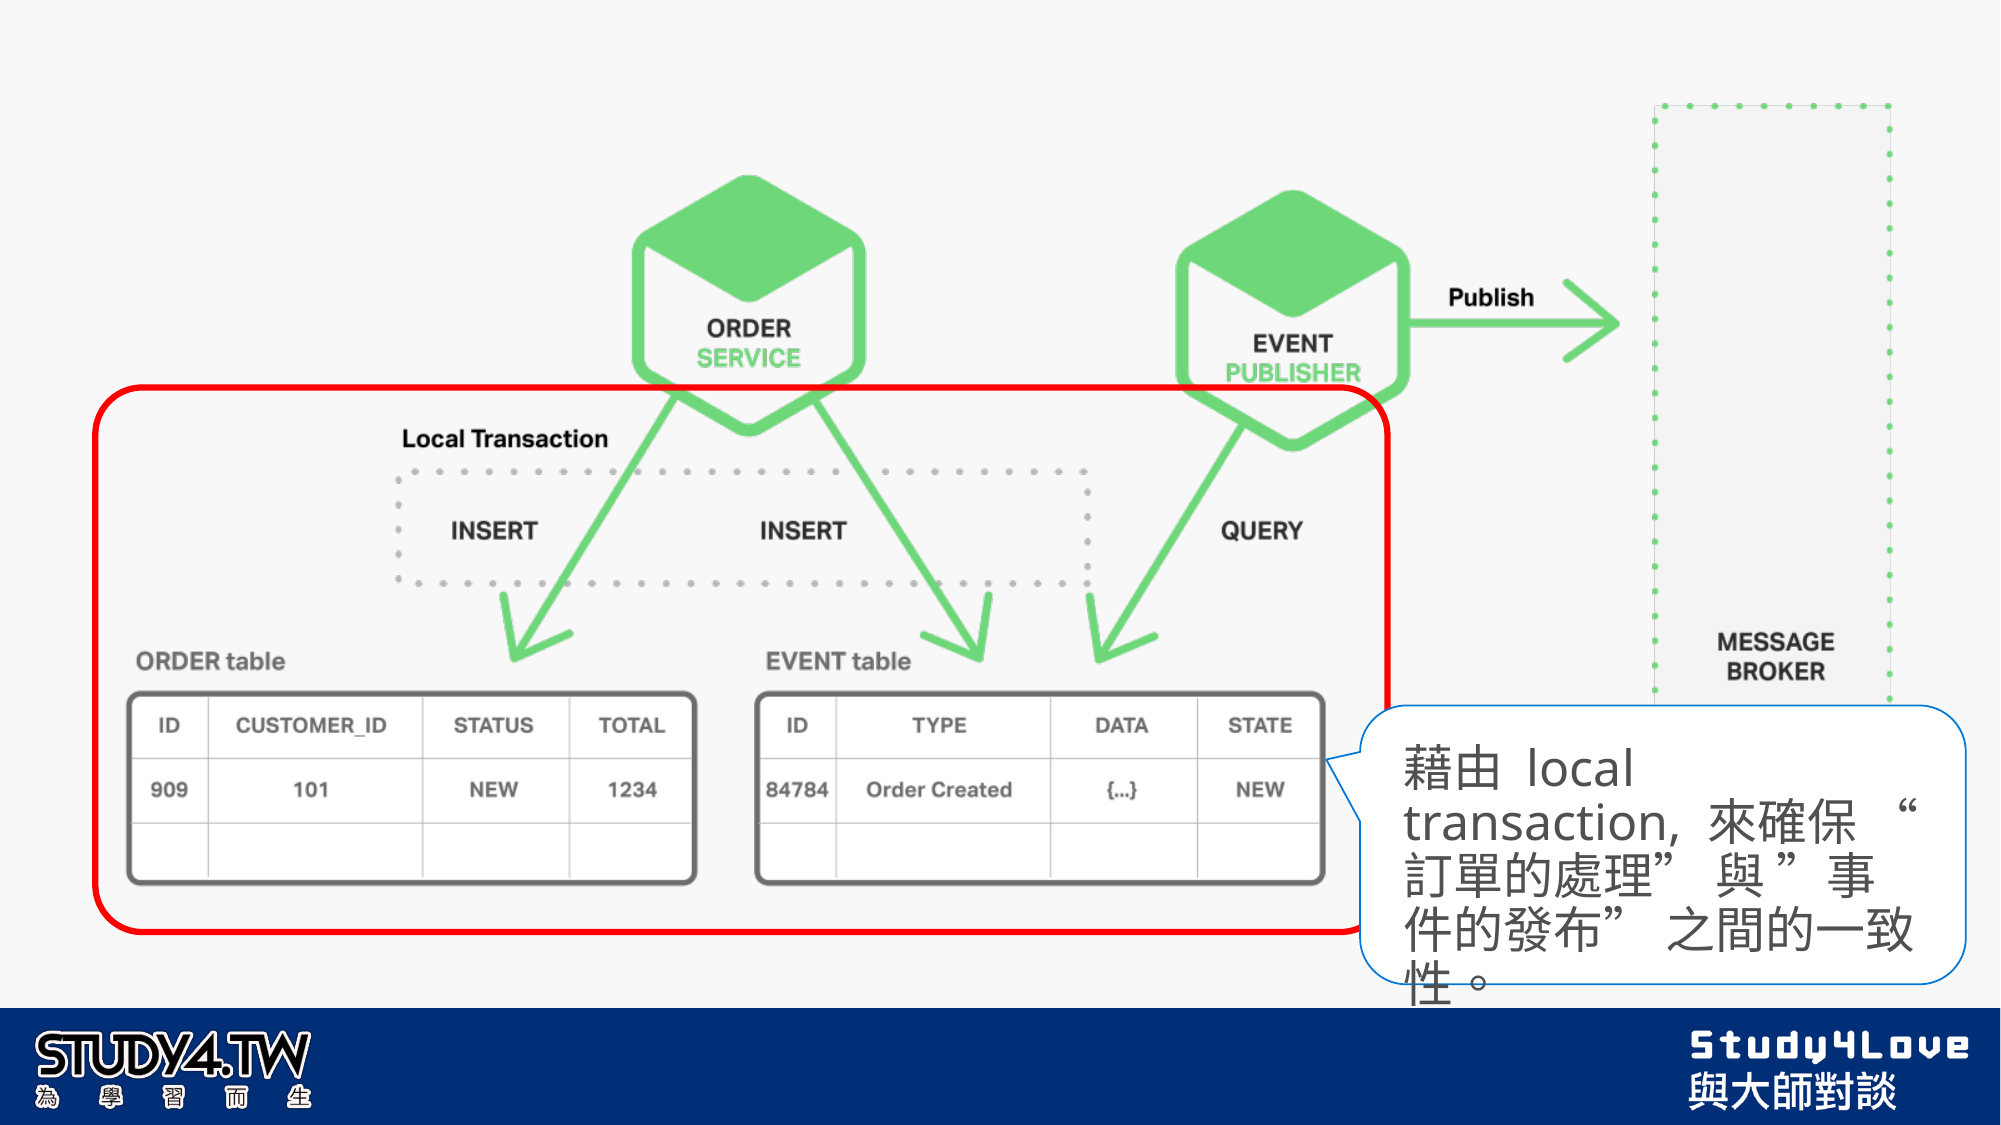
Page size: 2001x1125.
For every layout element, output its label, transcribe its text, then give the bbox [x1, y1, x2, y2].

picture [1678, 1017, 1975, 1121]
picture [61, 86, 1933, 933]
picture [25, 1018, 322, 1115]
text_box 藉由 local transaction, 來確保 “訂單的處理” 與 ”事件的發布” 之間的一致性。 [1359, 706, 1967, 986]
